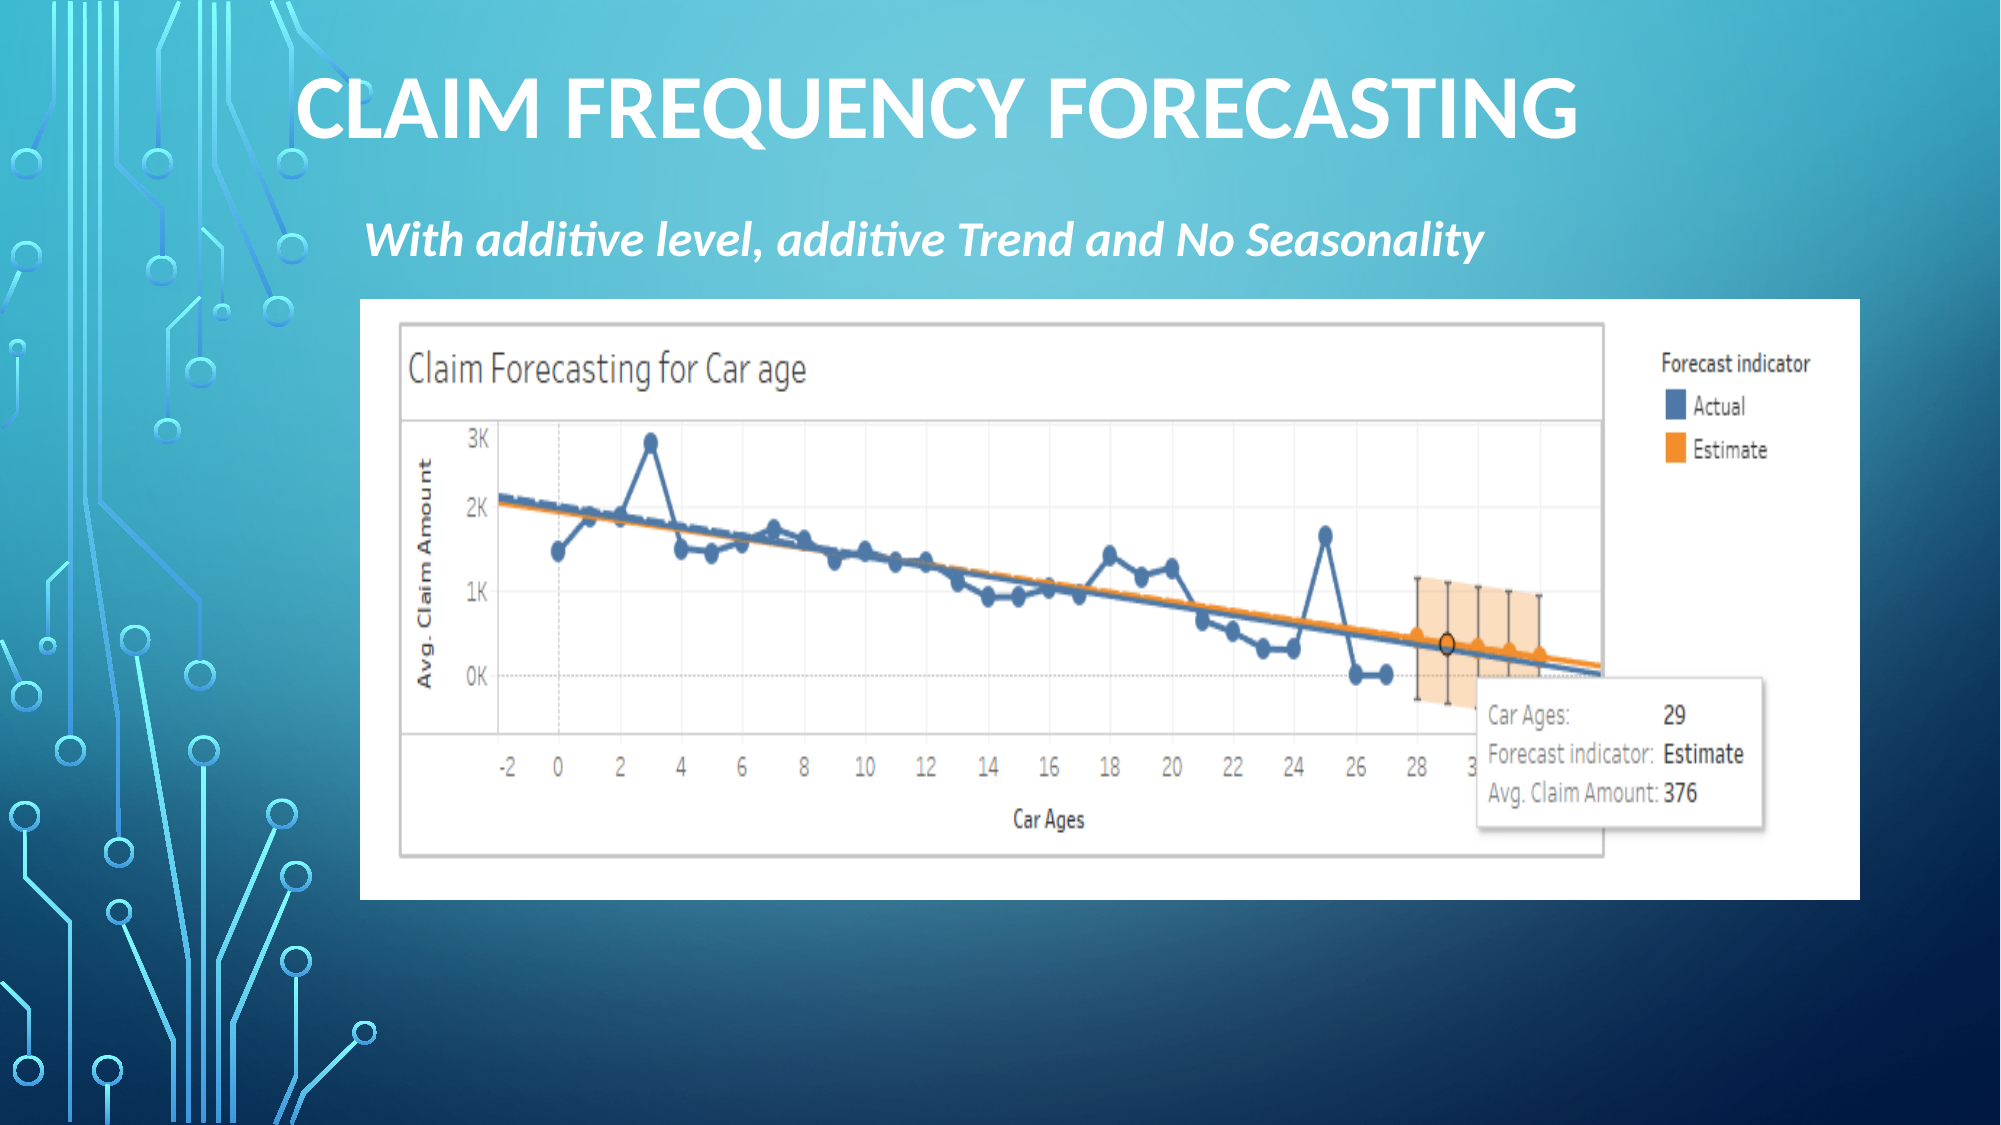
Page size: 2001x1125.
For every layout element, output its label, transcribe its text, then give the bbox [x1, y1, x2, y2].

picture [359, 299, 1861, 901]
text_box With additive level, additive Trend and No Seasonality [348, 198, 1798, 319]
title Claim Frequency Forecasting [281, 52, 1939, 180]
